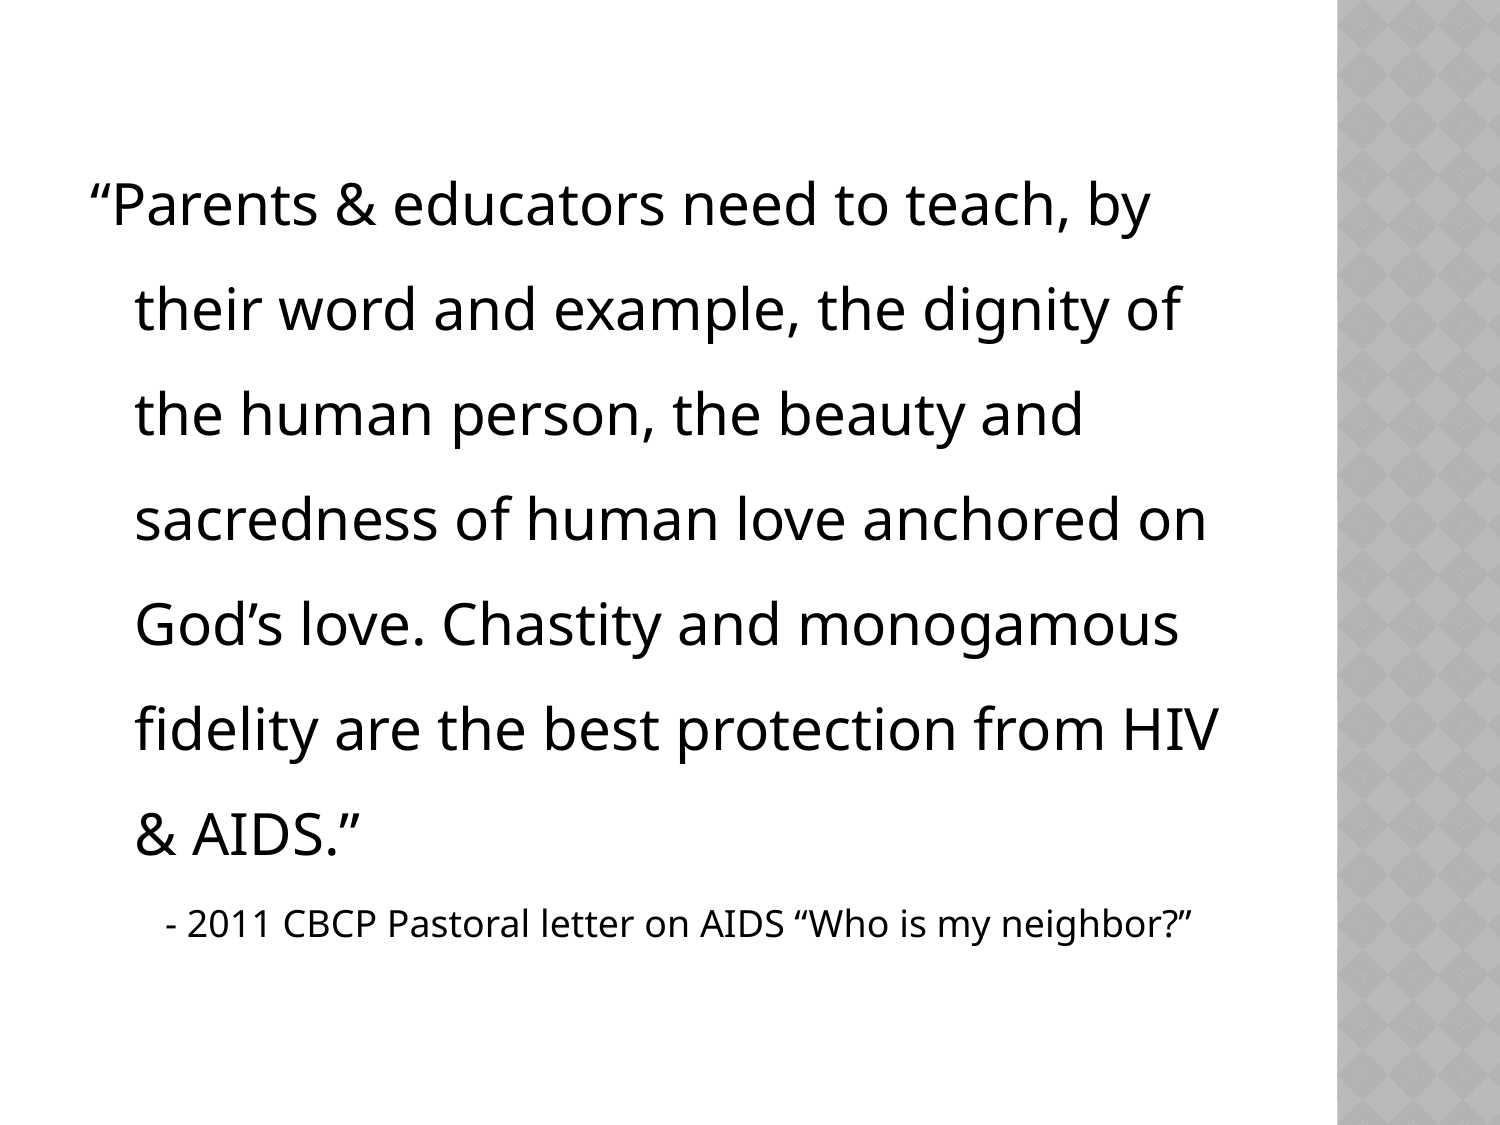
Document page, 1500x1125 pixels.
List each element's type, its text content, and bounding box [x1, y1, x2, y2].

list “Parents & educators need to teach, by their word and example, the dignity of the human person, the beauty and sacredness of human love anchored on God’s love. Chastity and monogamous fidelity are the best protection from HIV & AIDS.” - 2011 CBCP Pastoral letter on AIDS “Who is my neighbor?” [75, 125, 1275, 1005]
